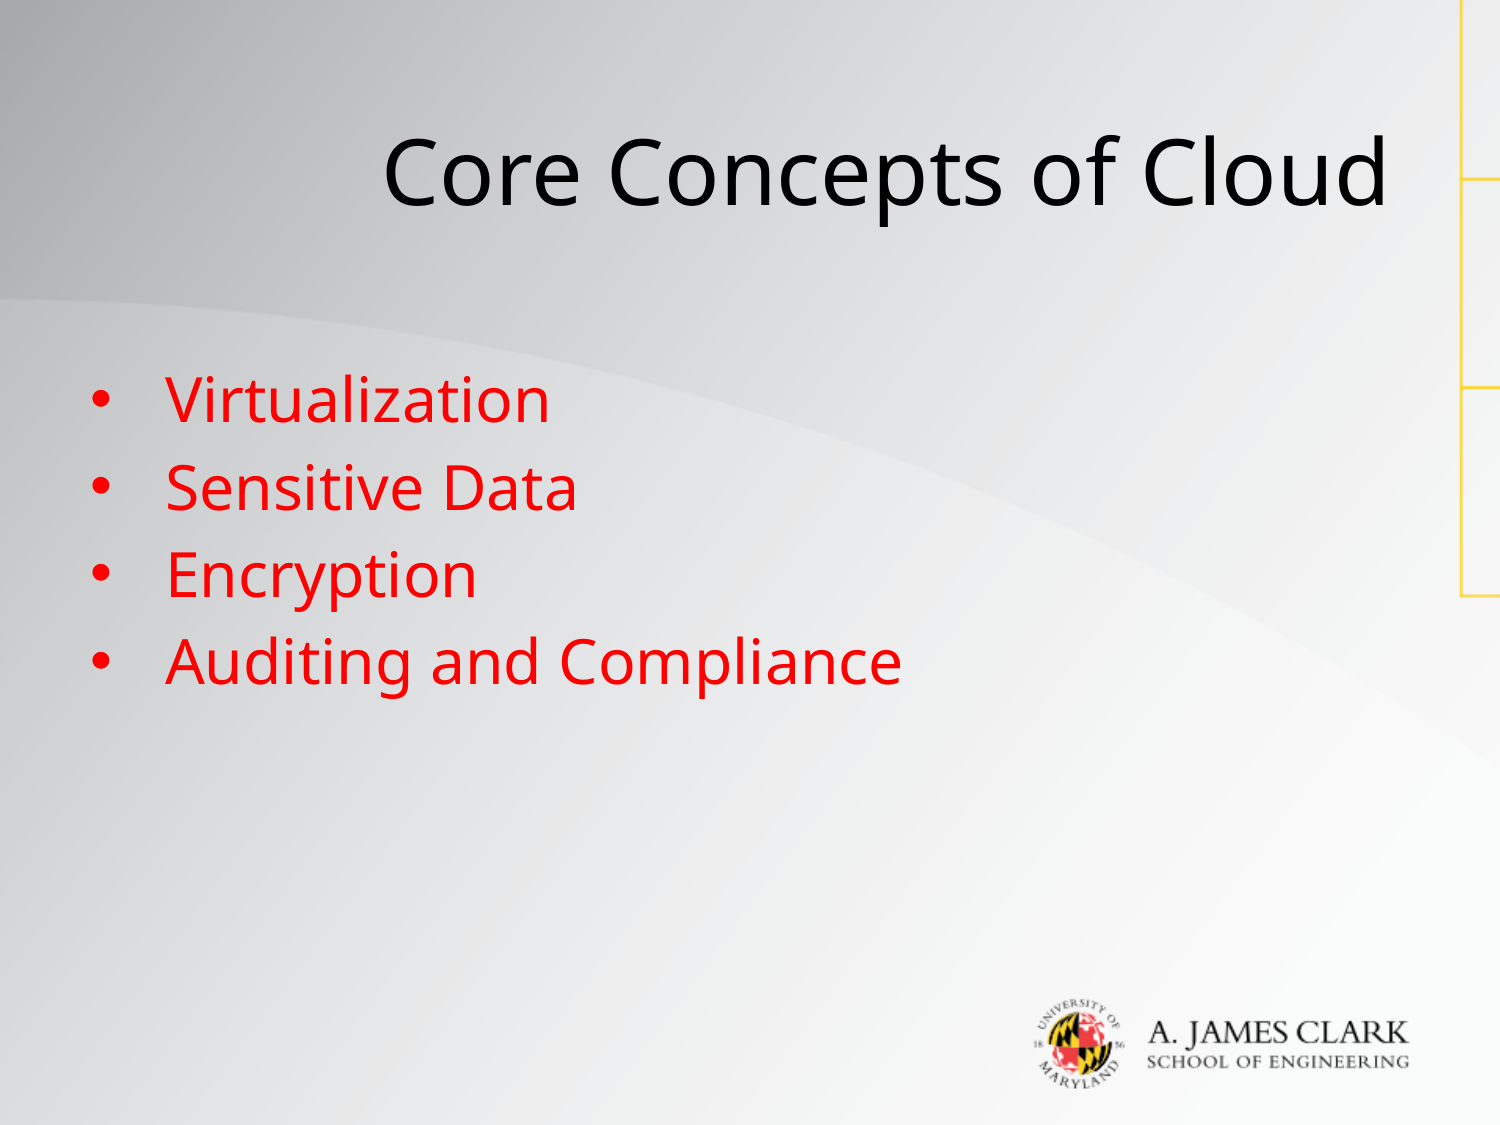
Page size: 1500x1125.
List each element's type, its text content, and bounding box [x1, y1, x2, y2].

title Core Concepts of Cloud [75, 45, 1407, 231]
list Virtualization Sensitive Data Encryption Auditing and Compliance [75, 352, 1407, 1002]
